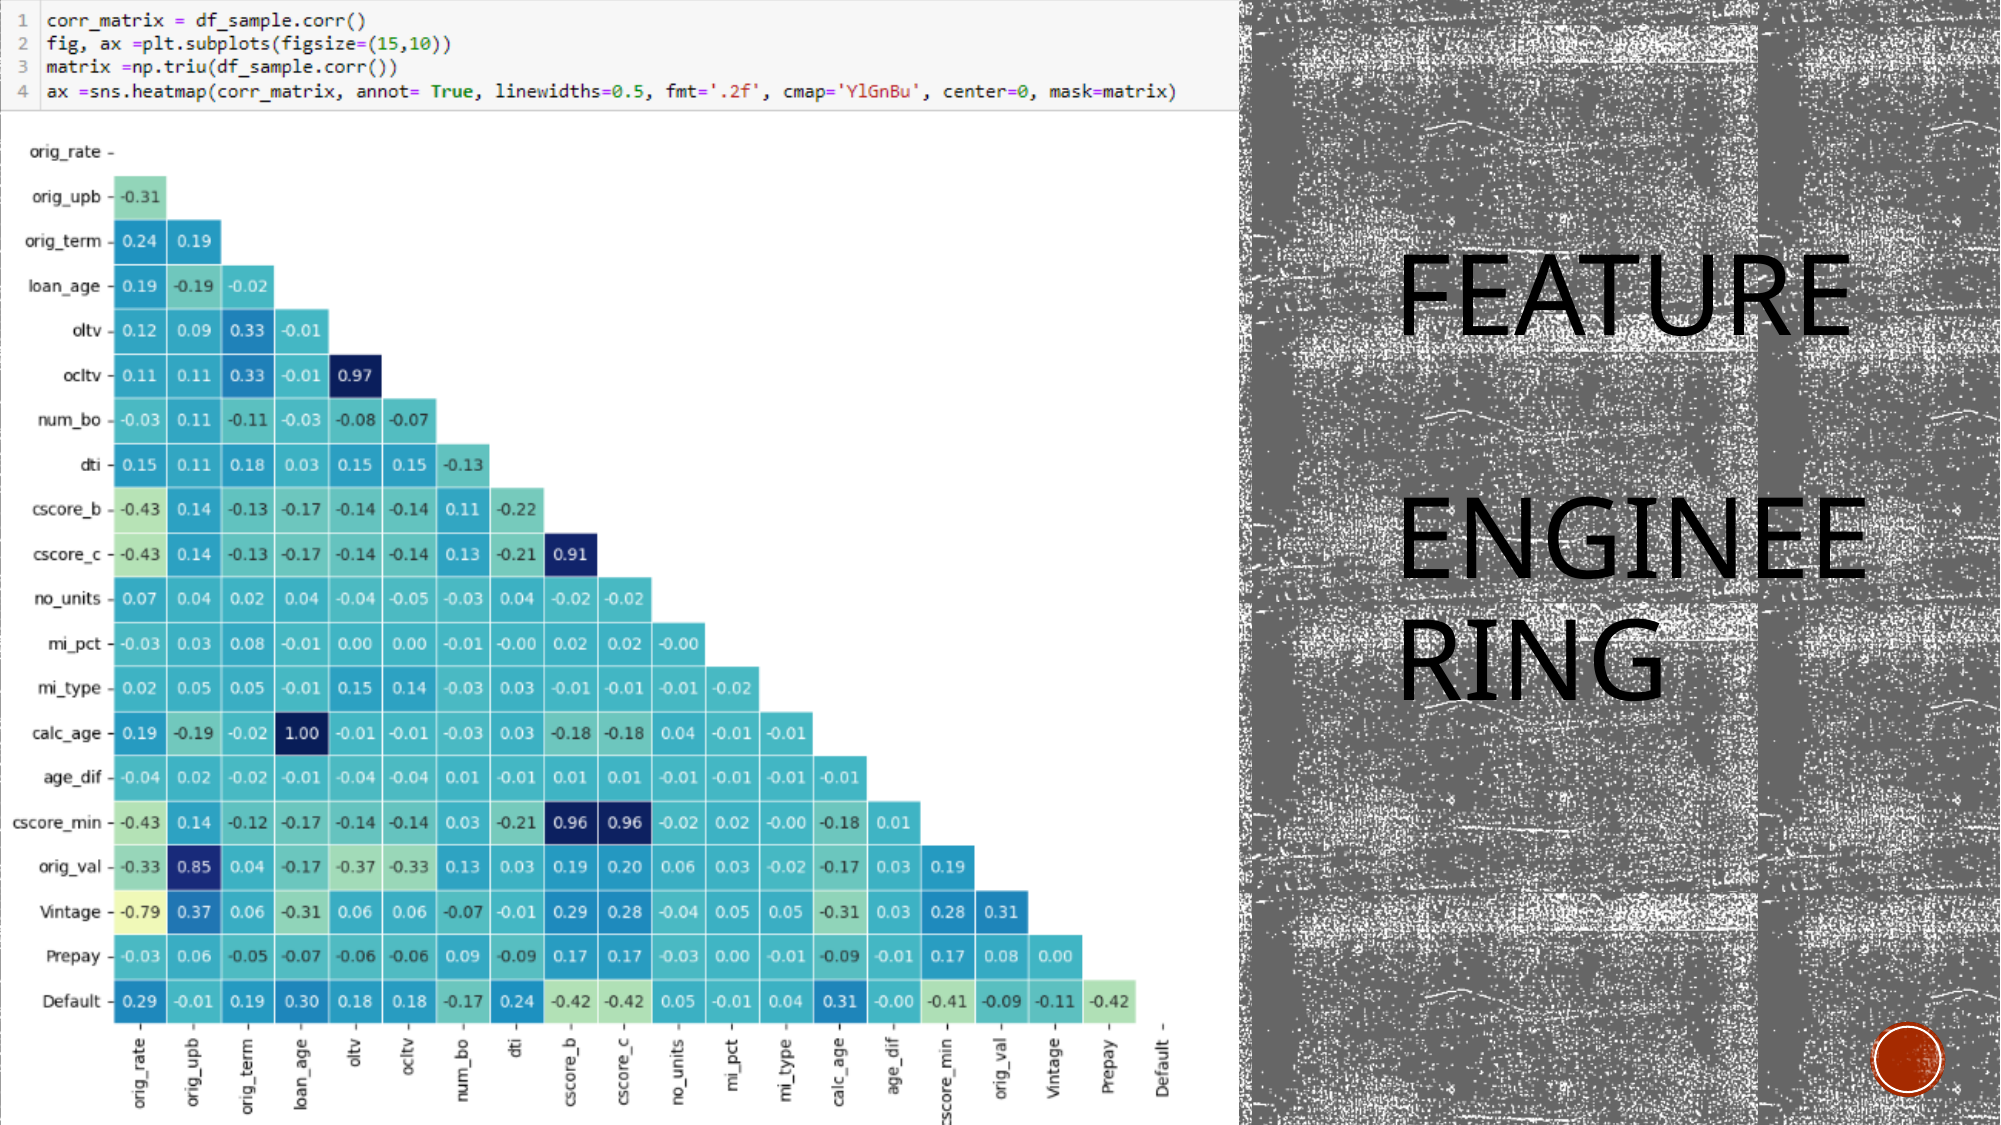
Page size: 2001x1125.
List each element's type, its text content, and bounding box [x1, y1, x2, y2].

text_box [1240, 0, 2000, 1125]
title Feature Engineering [1378, 126, 1925, 838]
picture [0, 0, 1239, 1125]
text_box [1872, 1024, 1944, 1096]
